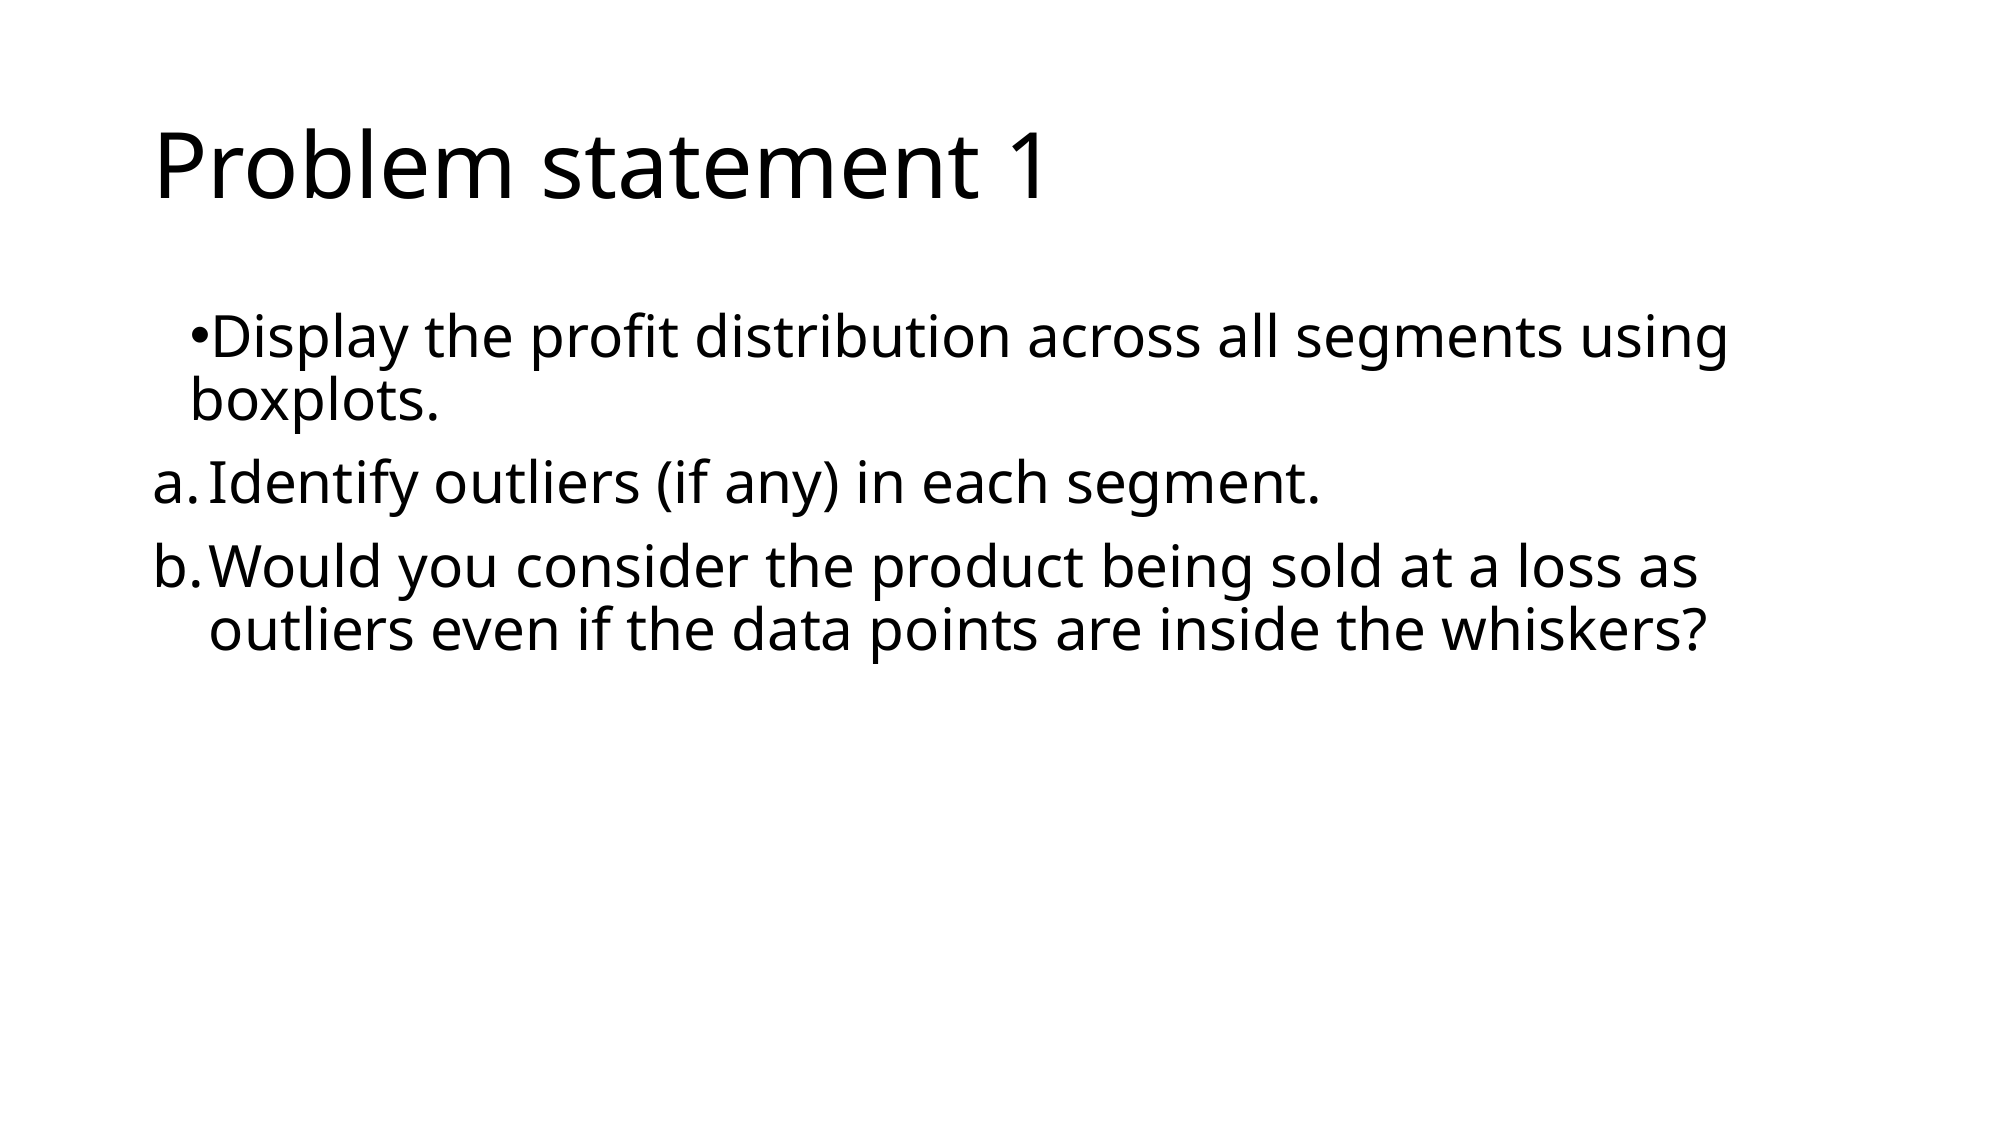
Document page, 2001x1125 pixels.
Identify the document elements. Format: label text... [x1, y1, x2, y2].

list Display the profit distribution across all segments using boxplots. Identify outliers (if any) in each segment. Would you consider the product being sold at a loss as outliers even if the data points are inside the whiskers? [137, 299, 1863, 1014]
title Problem statement 1 [137, 59, 1863, 278]
